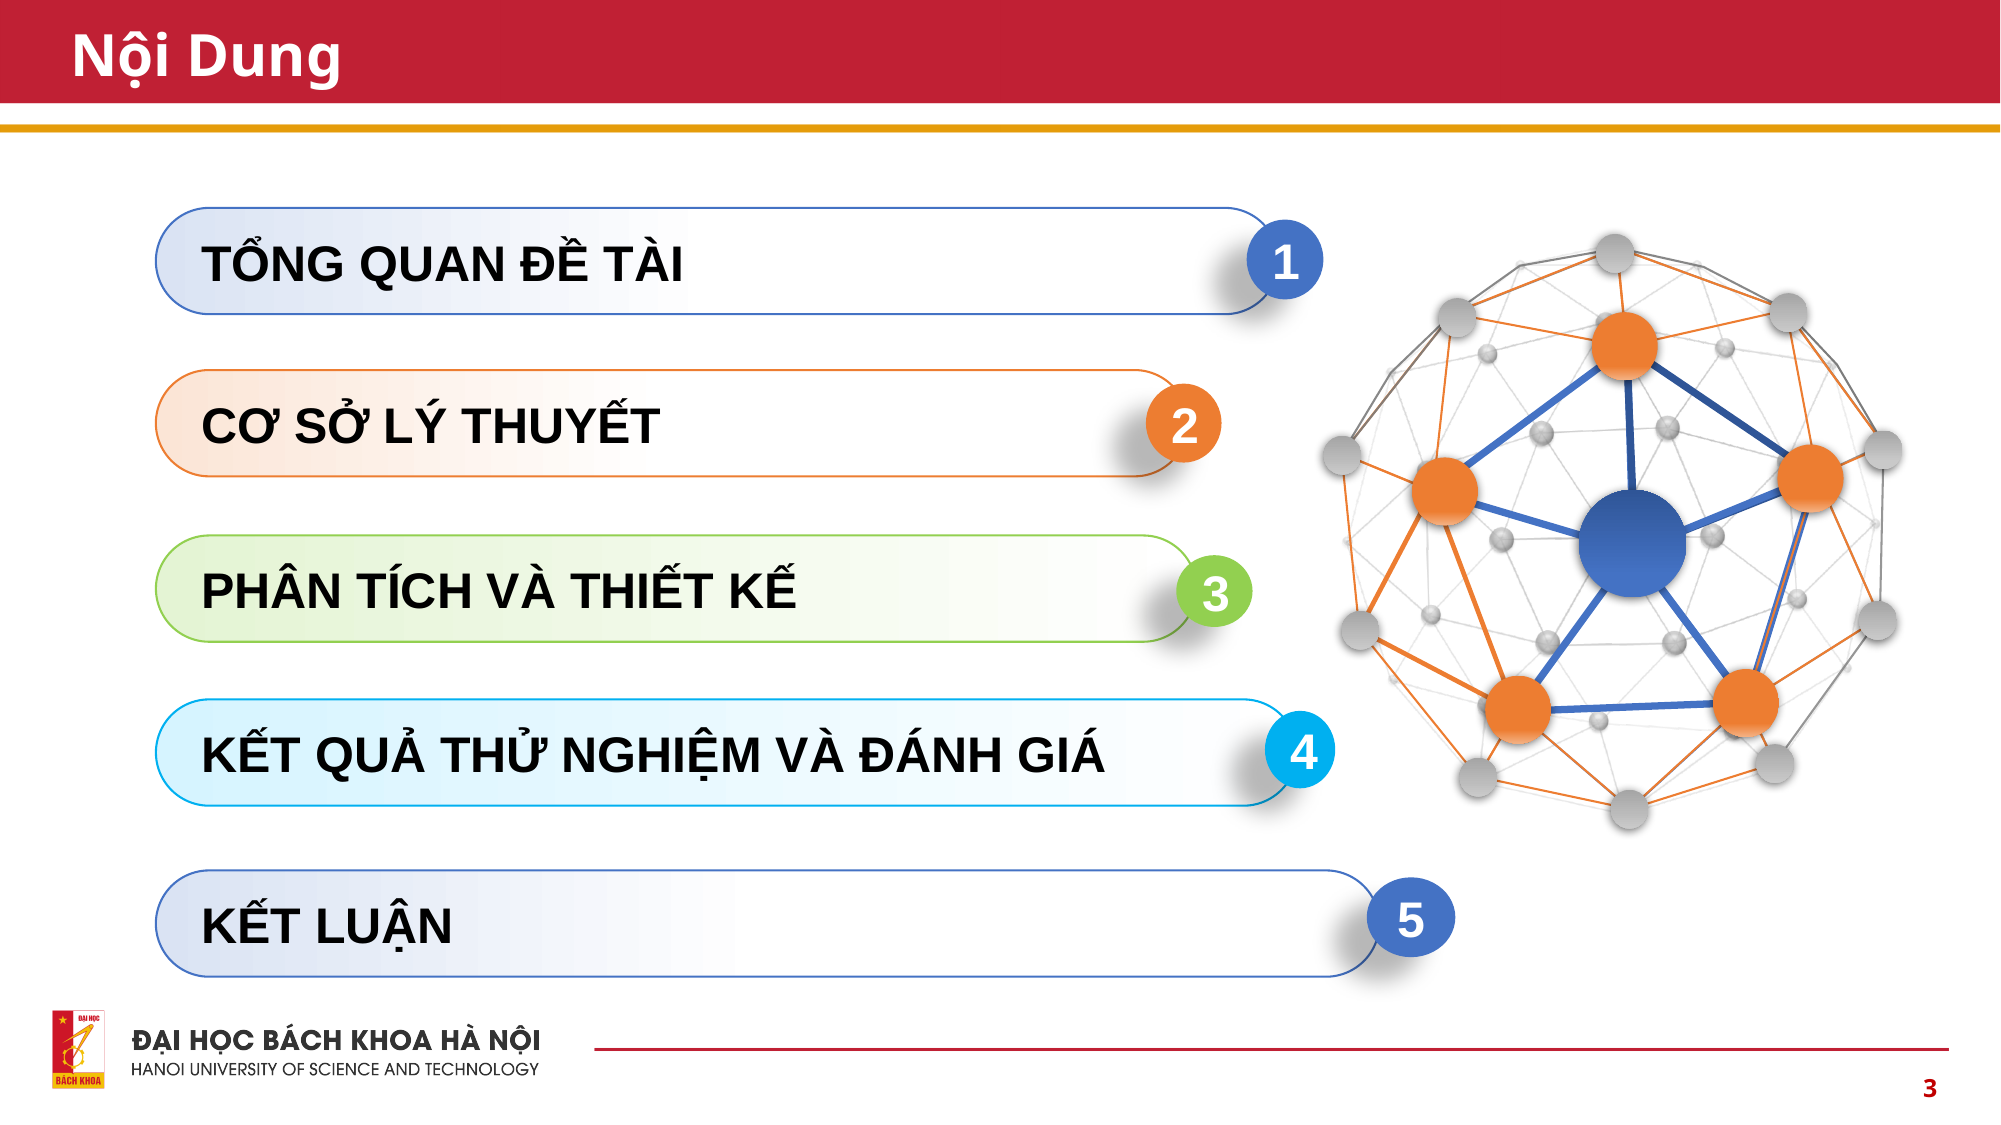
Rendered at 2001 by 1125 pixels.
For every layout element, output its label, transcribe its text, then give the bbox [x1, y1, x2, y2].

text_box TỔNG QUAN ĐỀ TÀI [154, 206, 1265, 316]
text_box 3 [1175, 554, 1254, 629]
picture [0, 0, 2001, 1125]
text_box 1 [1245, 218, 1323, 301]
text_box PHÂN TÍCH VÀ THIẾT KẾ [154, 534, 1190, 643]
text_box CƠ SỞ LÝ THUYẾT [154, 369, 1172, 478]
title Nội Dung [55, 18, 1945, 90]
text_box 4 [1263, 709, 1323, 790]
text_box KẾT LUẬN [154, 869, 1369, 978]
slide_number 3 [1502, 1065, 1953, 1125]
text_box 2 [1144, 382, 1223, 464]
text_box KẾT QUẢ THỬ NGHIỆM VÀ ĐÁNH GIÁ [154, 698, 1282, 807]
text_box 5 [1365, 876, 1457, 959]
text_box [1323, 233, 1903, 829]
